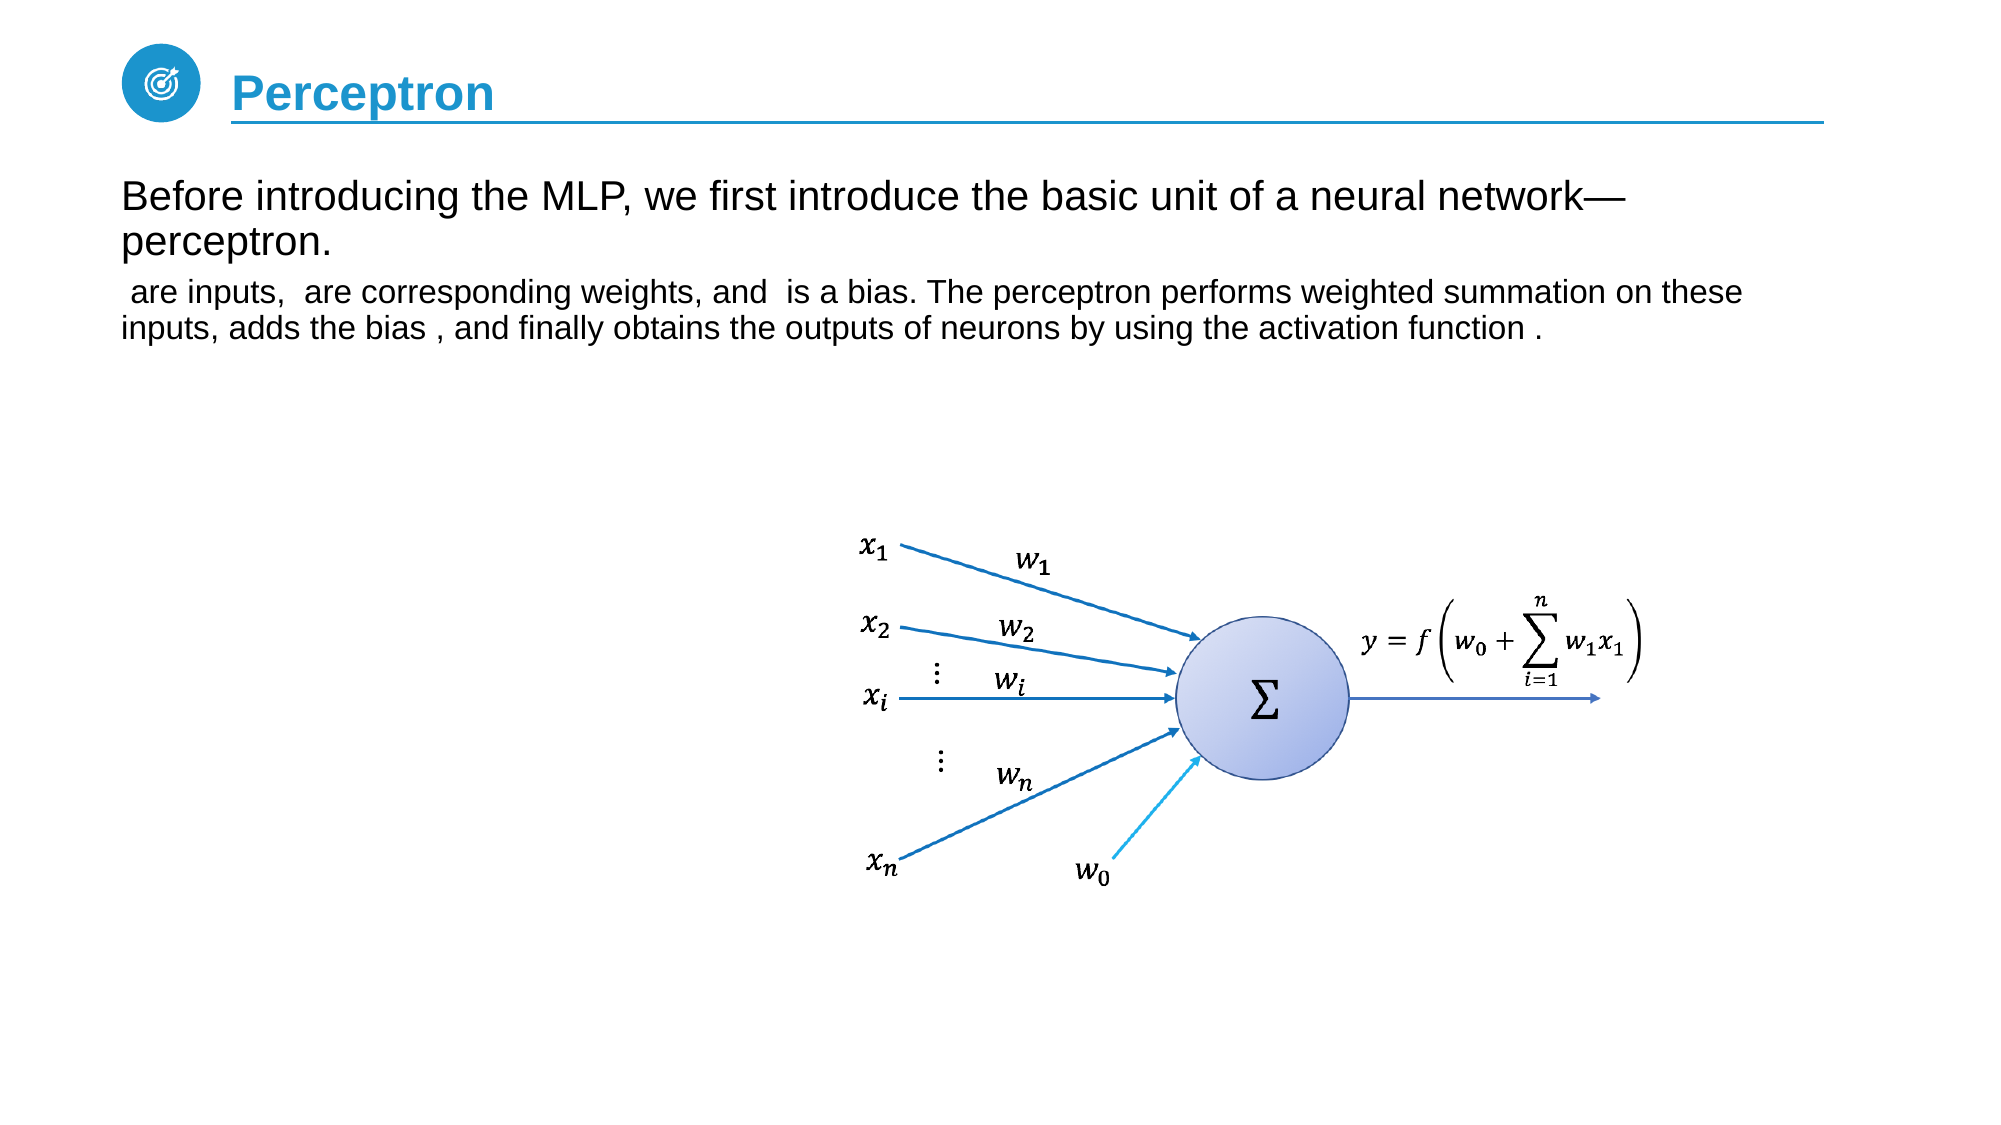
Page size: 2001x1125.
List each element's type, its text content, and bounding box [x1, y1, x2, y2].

title Perceptron [231, 73, 1825, 122]
picture [845, 508, 1673, 894]
picture [140, 62, 183, 104]
